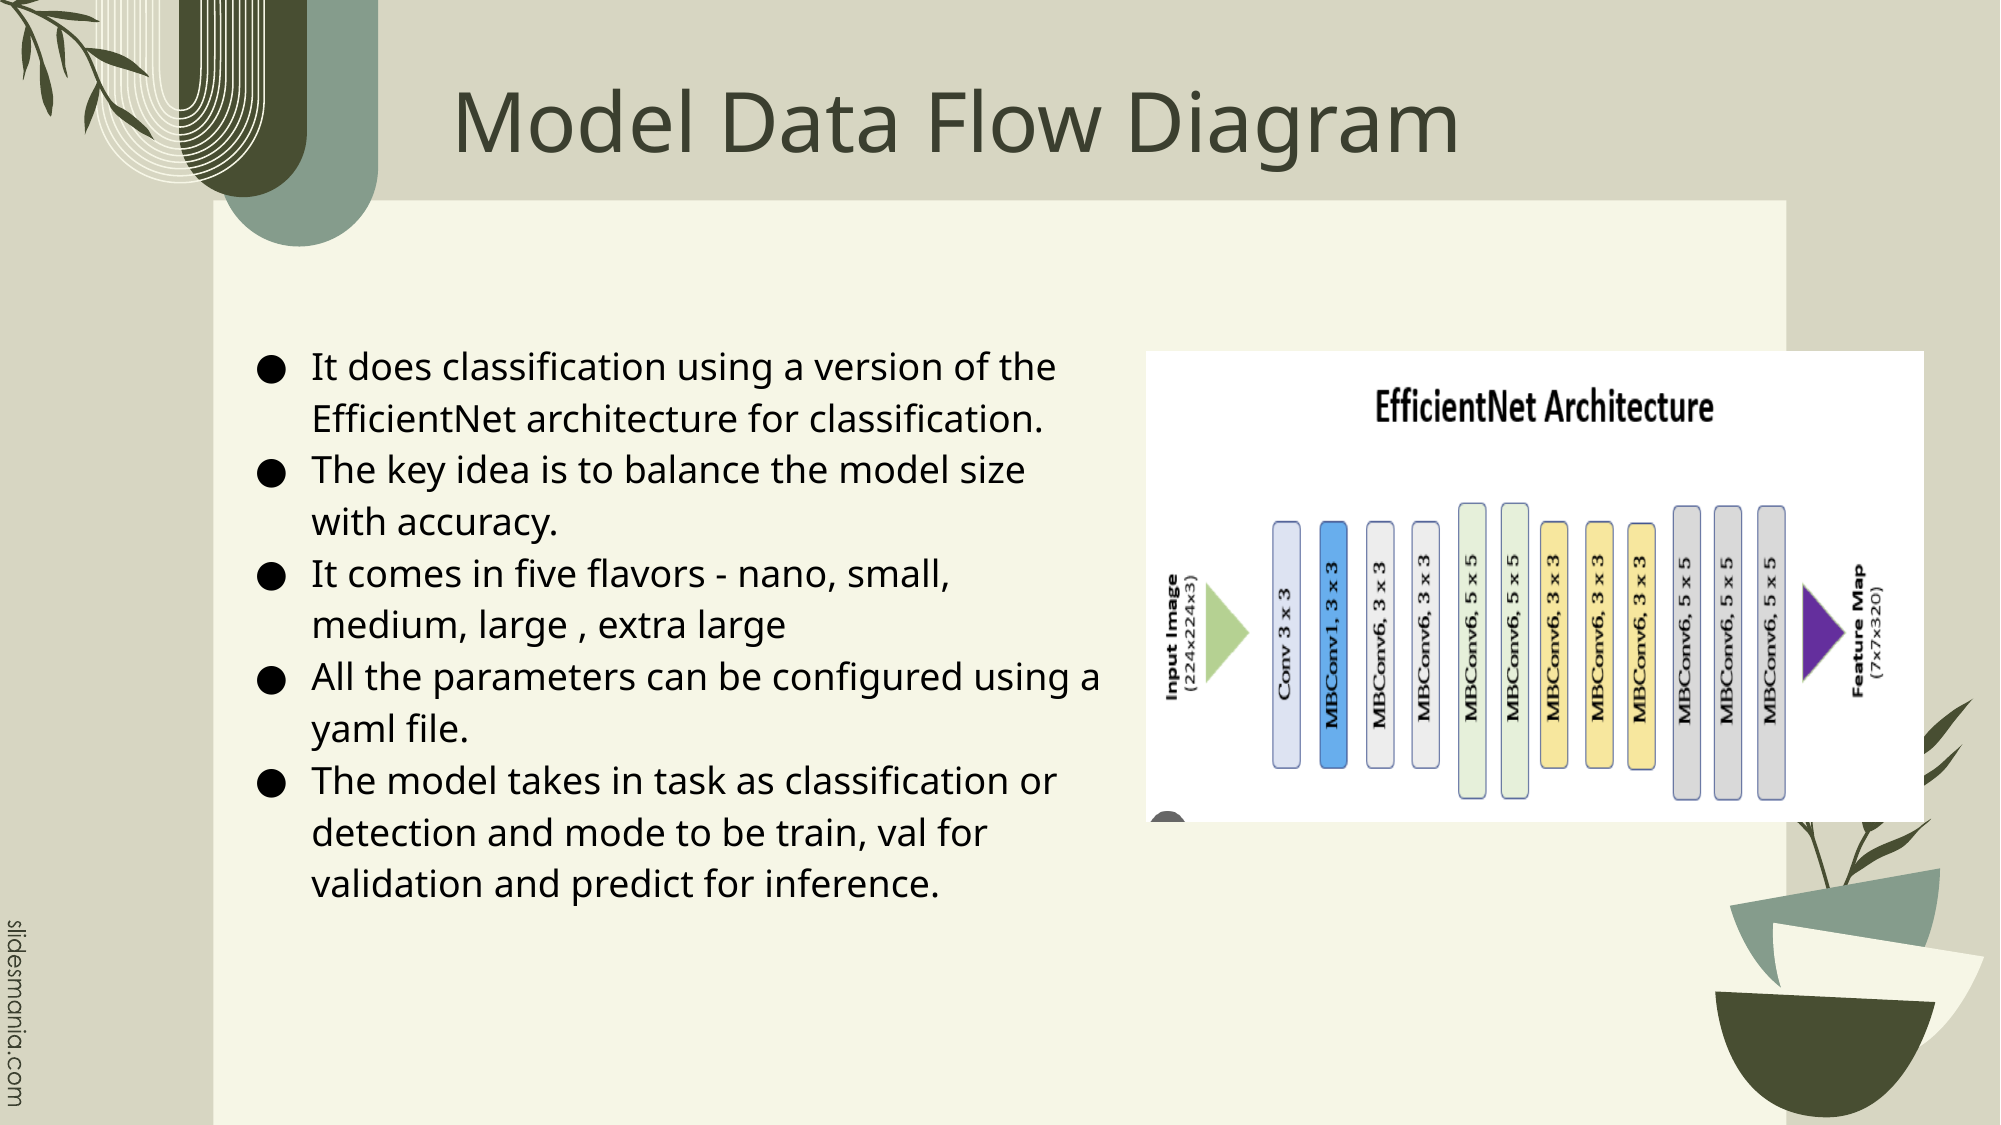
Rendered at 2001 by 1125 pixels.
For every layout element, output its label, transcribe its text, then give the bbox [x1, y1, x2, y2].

title Model Data Flow Diagram [431, 56, 1890, 182]
list It does classification using a version of the EfficientNet architecture for classification. The key idea is to balance the model size with accuracy. It comes in five flavors - nano, small, medium, large , extra large All the parameters can be configured using a yaml file. The model takes in task as classification or detection and mode to be train, val for validation and predict for inference. [216, 316, 1124, 943]
picture [1145, 351, 1924, 823]
